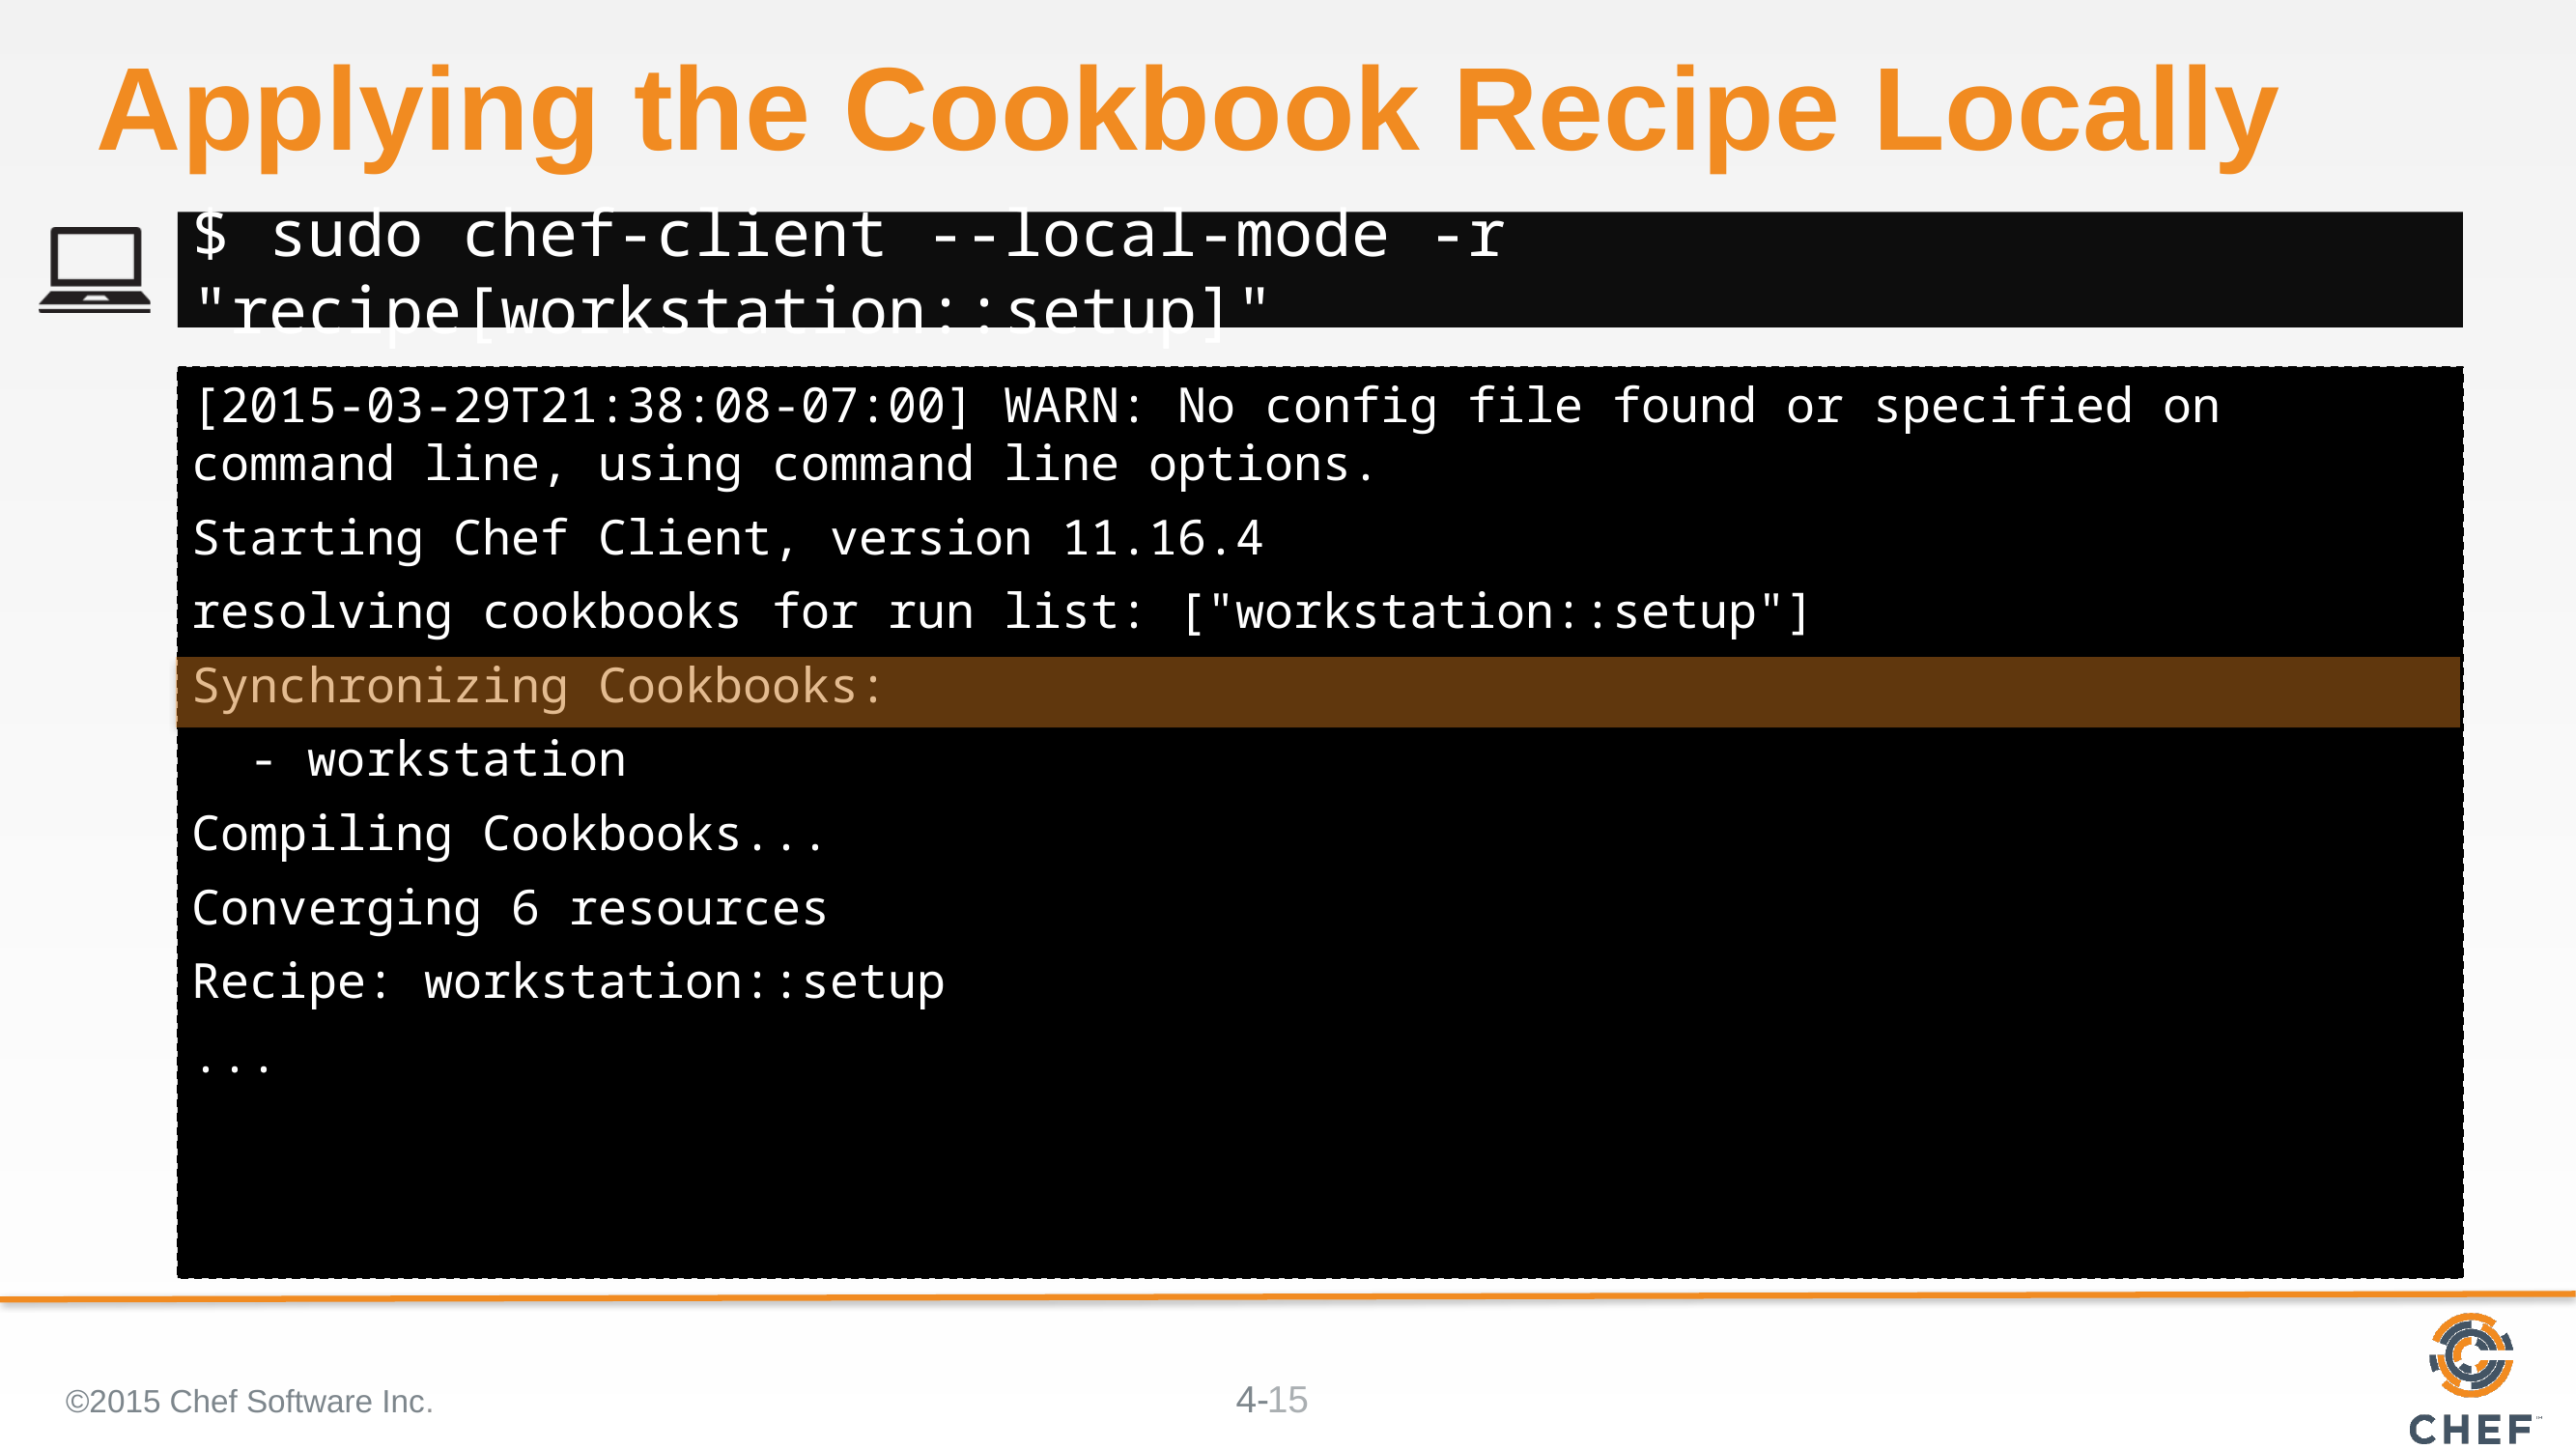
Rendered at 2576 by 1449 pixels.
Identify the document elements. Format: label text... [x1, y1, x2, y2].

text_box [175, 656, 2461, 728]
footer ©2015 Chef Software Inc. [51, 1359, 952, 1440]
title Applying the Cookbook Recipe Locally [96, 48, 2463, 180]
slide_number 15 [998, 1359, 1578, 1437]
list $ sudo chef-client --local-mode -r "recipe[workstation::setup]" [177, 212, 2463, 327]
picture [2399, 1297, 2550, 1449]
list [2015-03-29T21:38:08-07:00] WARN: No config file found or specified on command line, using command line options. Starting Chef Client, version 11.16.4 resolving cookbooks for run list: ["workstation::setup"] Synchronizing Cookbooks: - workstation Compiling Cookbooks... Converging 6 resources Recipe: workstation::setup ... [177, 736, 2464, 1279]
list [2015-03-29T21:38:08-07:00] WARN: No config file found or specified on command line, using command line options. Starting Chef Client, version 11.16.4 resolving cookbooks for run list: ["workstation::setup"] Synchronizing Cookbooks: - workstation Compiling Cookbooks... Converging 6 resources Recipe: workstation::setup ... [177, 366, 2464, 657]
